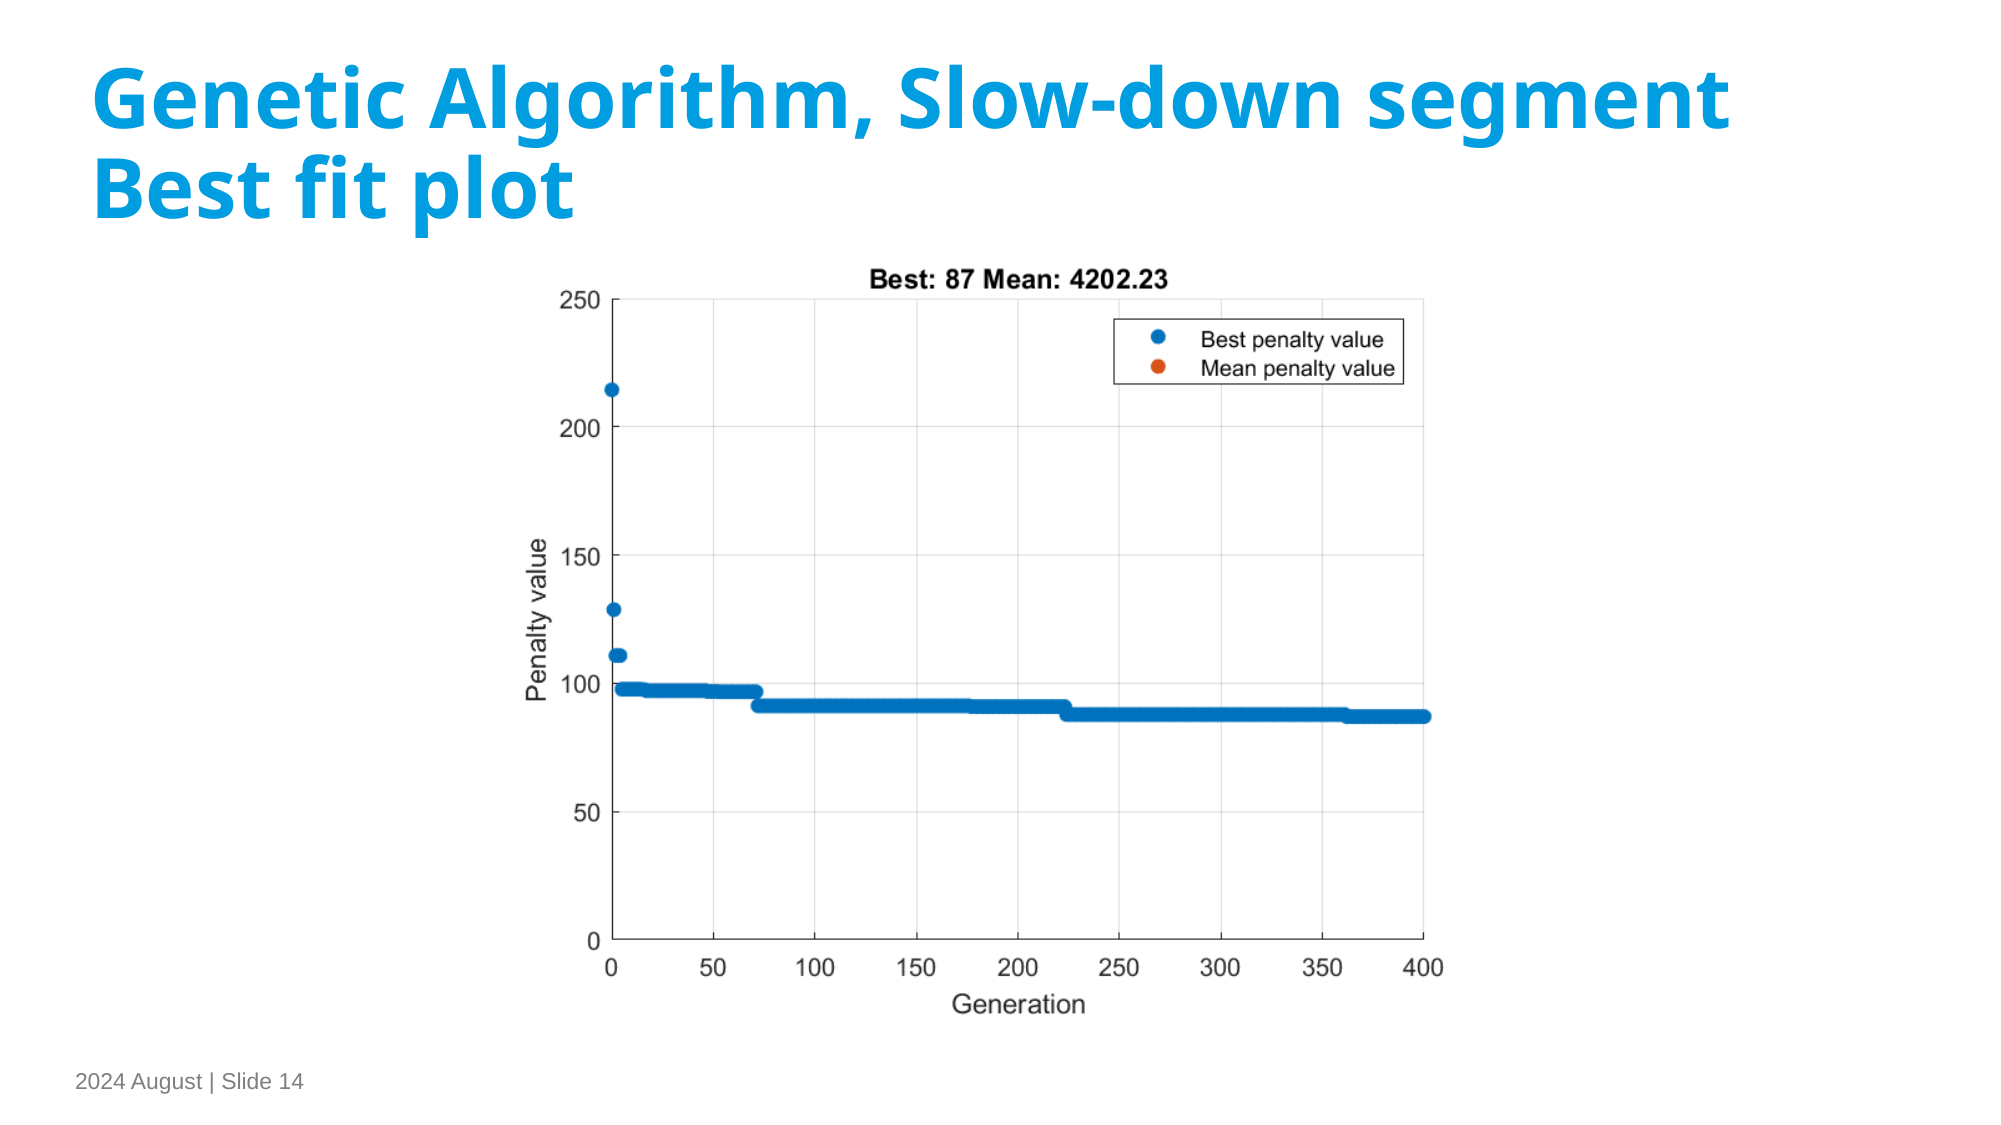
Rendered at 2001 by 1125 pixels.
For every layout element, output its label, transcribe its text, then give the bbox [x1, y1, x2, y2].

picture [475, 239, 1525, 1027]
text_box 2024 August | Slide 14 [75, 1067, 425, 1101]
text_box Genetic Algorithm, Slow-down segment Best fit plot [74, 76, 1961, 216]
